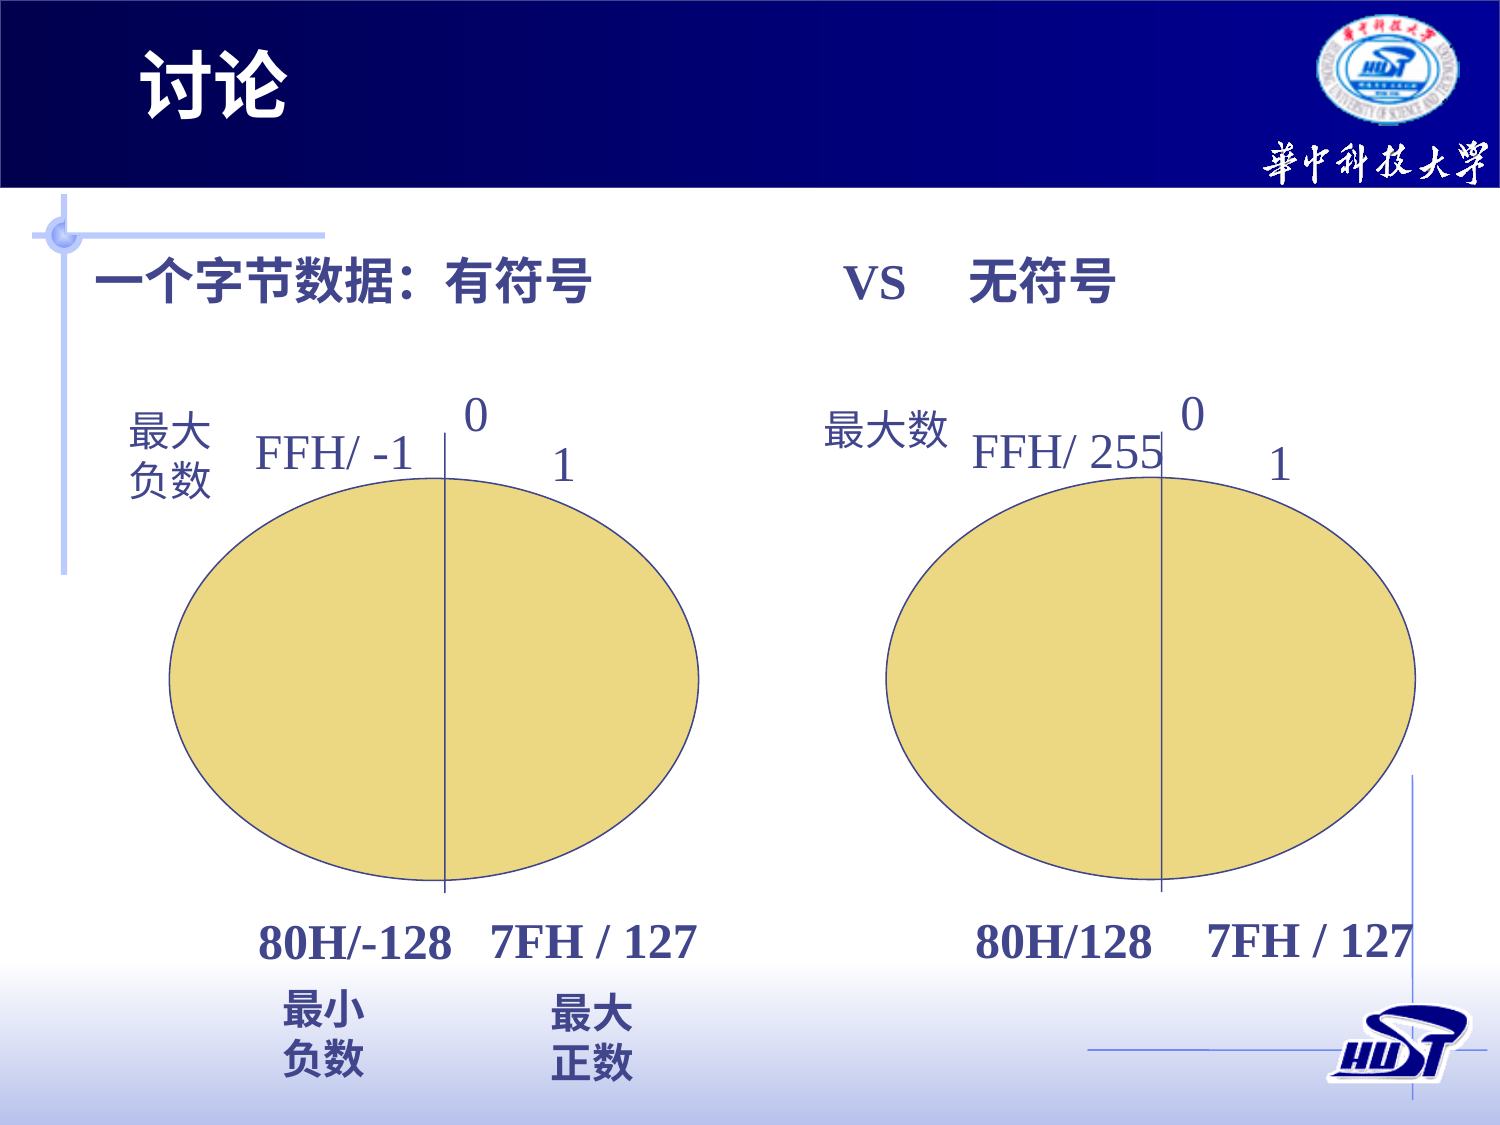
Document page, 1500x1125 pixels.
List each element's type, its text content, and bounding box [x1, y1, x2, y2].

text_box 80H/128 [960, 901, 1168, 976]
text_box 1 [1253, 423, 1308, 499]
text_box FFH/ -1 [261, 411, 430, 487]
picture [1316, 14, 1460, 126]
text_box 0 [1165, 373, 1221, 449]
text_box [169, 478, 444, 881]
text_box [886, 486, 1161, 880]
picture [1262, 140, 1488, 185]
text_box 最大数 [808, 396, 978, 462]
text_box FFH/ 255 [956, 410, 1180, 486]
text_box 1 [536, 424, 591, 500]
text_box [445, 478, 699, 881]
text_box 7FH / 127 [474, 901, 713, 976]
text_box 80H/-128 [243, 902, 468, 977]
text_box 最大正数 [535, 979, 677, 1094]
text_box 讨论 [123, 30, 1211, 136]
text_box 0 [448, 374, 504, 450]
text_box 最大负数 [114, 397, 261, 513]
text_box 最小负数 [267, 975, 404, 1091]
text_box [1162, 478, 1416, 880]
text_box 一个字节数据：有符号 VS 无符号 [79, 227, 1330, 318]
text_box 7FH / 127 [1191, 900, 1430, 975]
